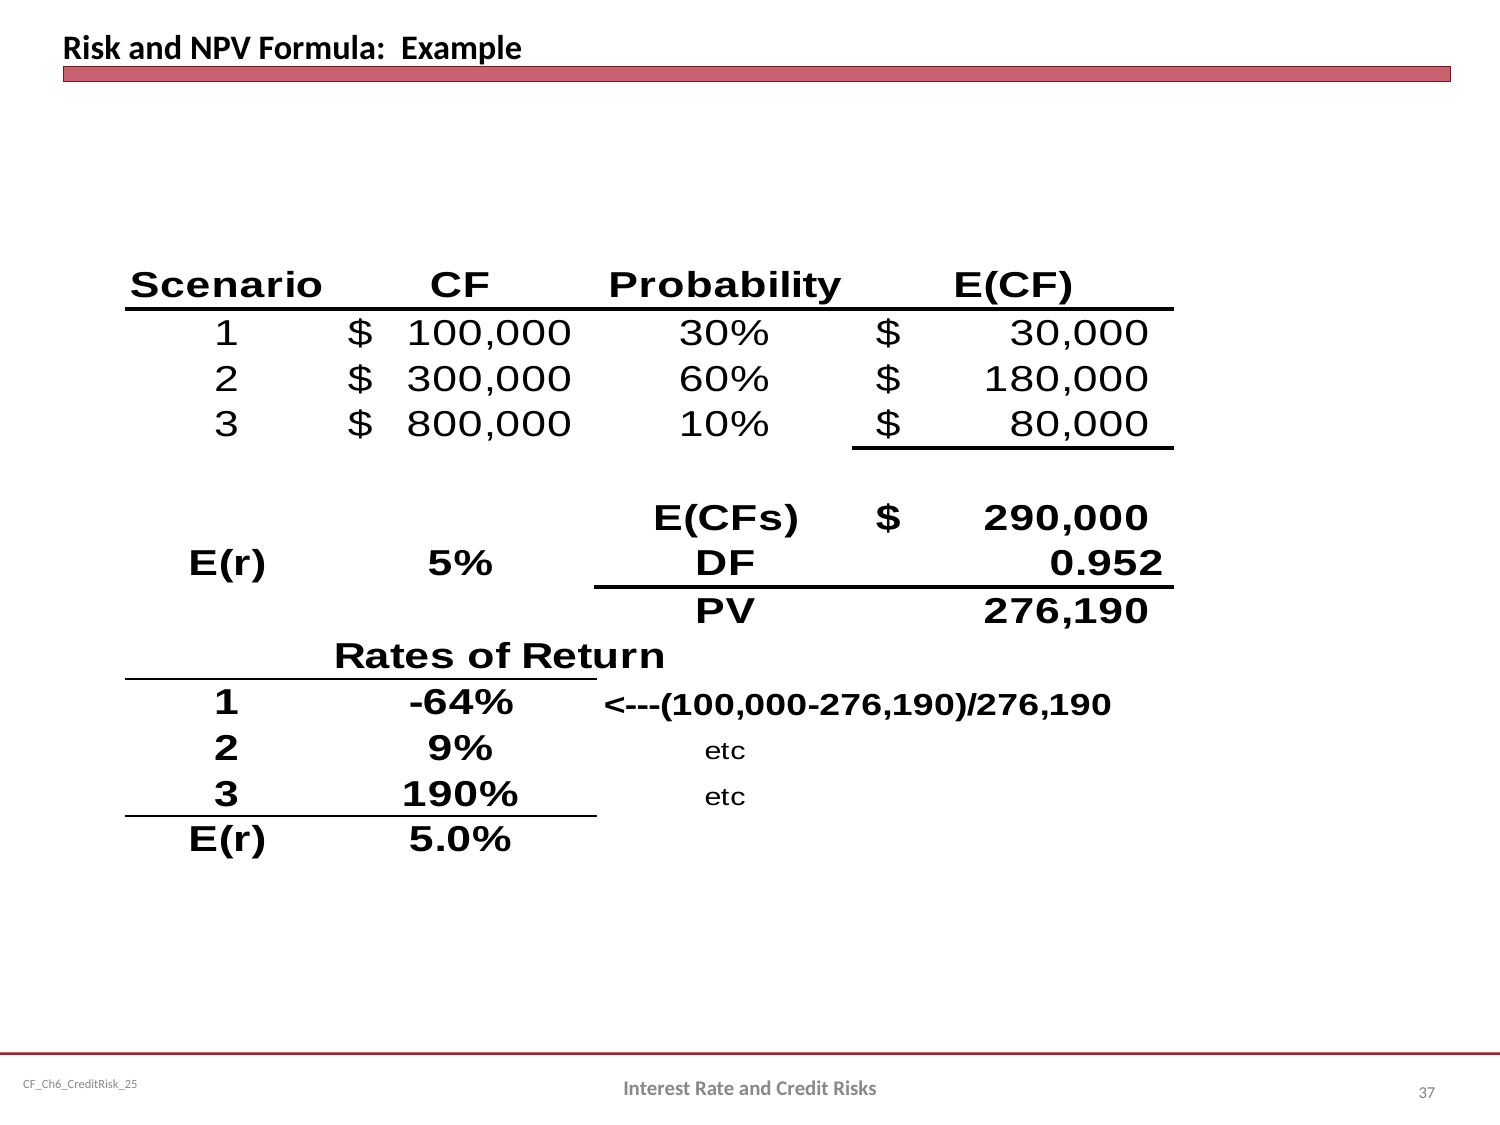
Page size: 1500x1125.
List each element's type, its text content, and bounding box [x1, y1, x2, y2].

slide_number 37 [1375, 1061, 1451, 1122]
footer Interest Rate and Credit Risks [512, 1056, 988, 1117]
title Risk and NPV Formula: Example [62, 6, 1451, 67]
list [124, 260, 1351, 1001]
